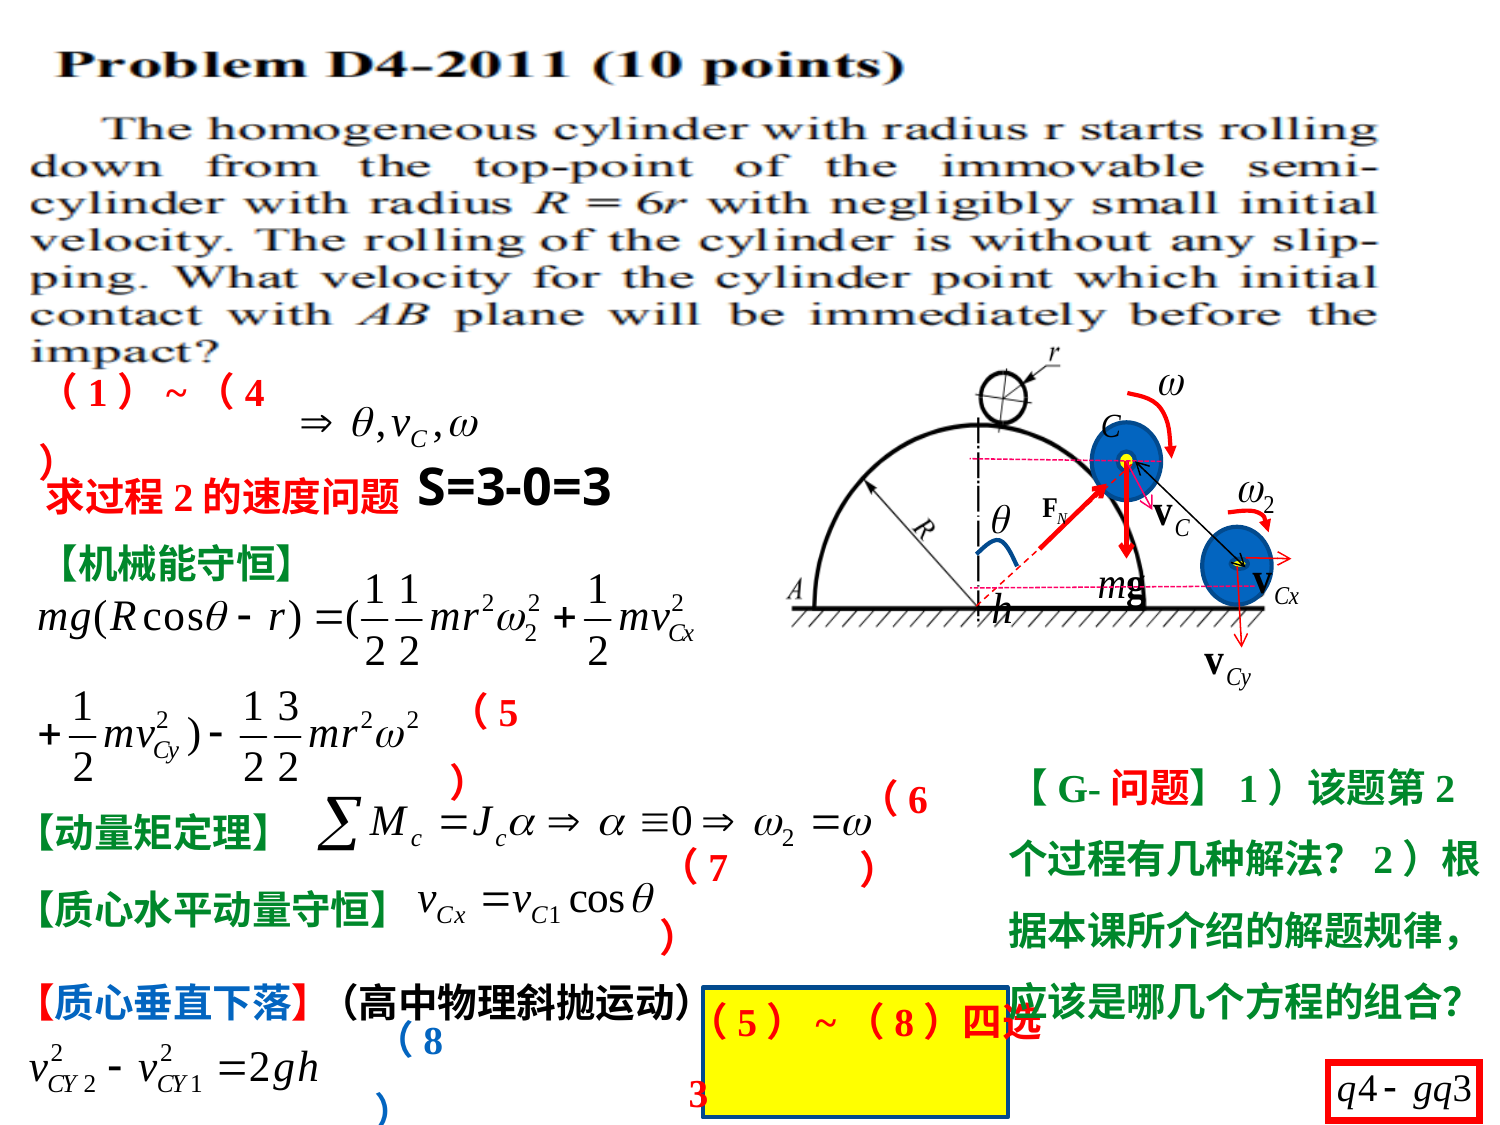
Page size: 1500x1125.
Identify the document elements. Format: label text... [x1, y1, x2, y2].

text_box （7） [651, 901, 770, 969]
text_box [1134, 461, 1246, 568]
text_box （8） [365, 983, 485, 1125]
text_box （5）~（8）四选3 [680, 964, 1070, 1124]
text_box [765, 334, 1308, 701]
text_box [1330, 1065, 1477, 1118]
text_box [411, 864, 664, 935]
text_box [30, 43, 1384, 371]
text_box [310, 788, 878, 895]
text_box 【质心水平动量守恒】 [6, 864, 419, 941]
text_box （6） [850, 741, 970, 901]
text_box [293, 392, 486, 459]
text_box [30, 559, 705, 793]
text_box （1）~（4） [30, 374, 294, 494]
text_box 求过程2的速度问题 [37, 439, 560, 528]
text_box S=3-0=3 [402, 445, 627, 523]
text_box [984, 583, 1022, 636]
text_box 【动量矩定理】 [6, 775, 305, 864]
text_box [22, 1033, 327, 1104]
text_box （高中物理斜抛运动） [310, 945, 680, 1034]
text_box 【质心垂直下落】 [6, 946, 310, 1034]
text_box 【机械能守恒】 [30, 507, 326, 554]
text_box 【G-问题】1）该题第2个过程有几种解法？2）根据本课所介绍的解题规律，应该是哪几个方程的组合？ [1000, 731, 1497, 1033]
